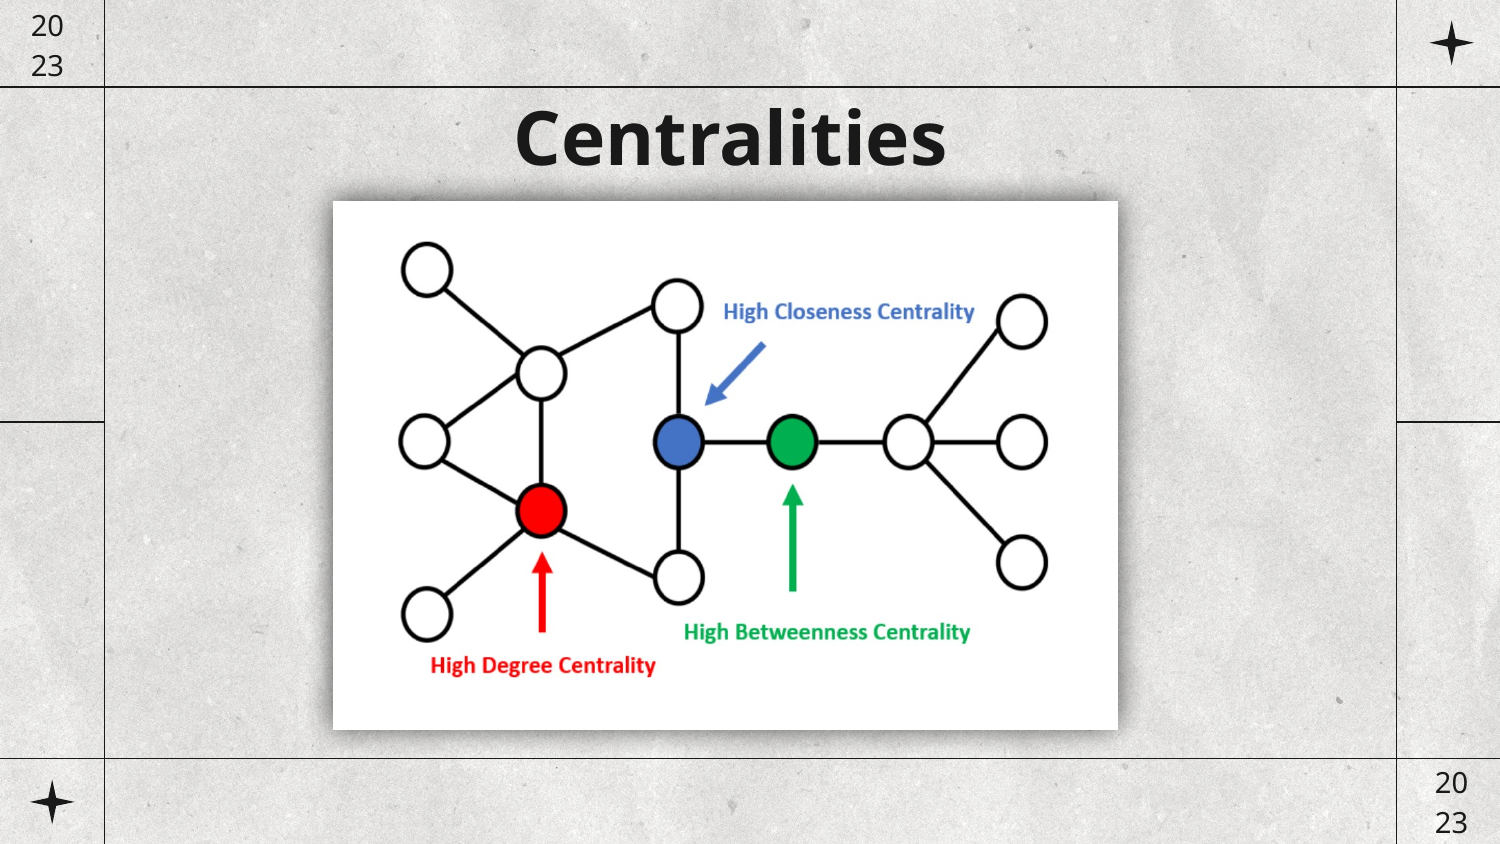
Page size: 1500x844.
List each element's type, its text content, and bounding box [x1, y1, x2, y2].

title Centralities [106, 93, 1370, 196]
picture [0, 423, 104, 758]
picture [1397, 759, 1500, 844]
picture [0, 0, 104, 86]
picture [1397, 423, 1500, 758]
picture [105, 0, 1396, 86]
picture [105, 759, 1396, 844]
picture [1397, 88, 1500, 421]
picture [0, 759, 104, 844]
picture [0, 88, 104, 421]
picture [105, 88, 1396, 758]
picture [1397, 0, 1500, 86]
